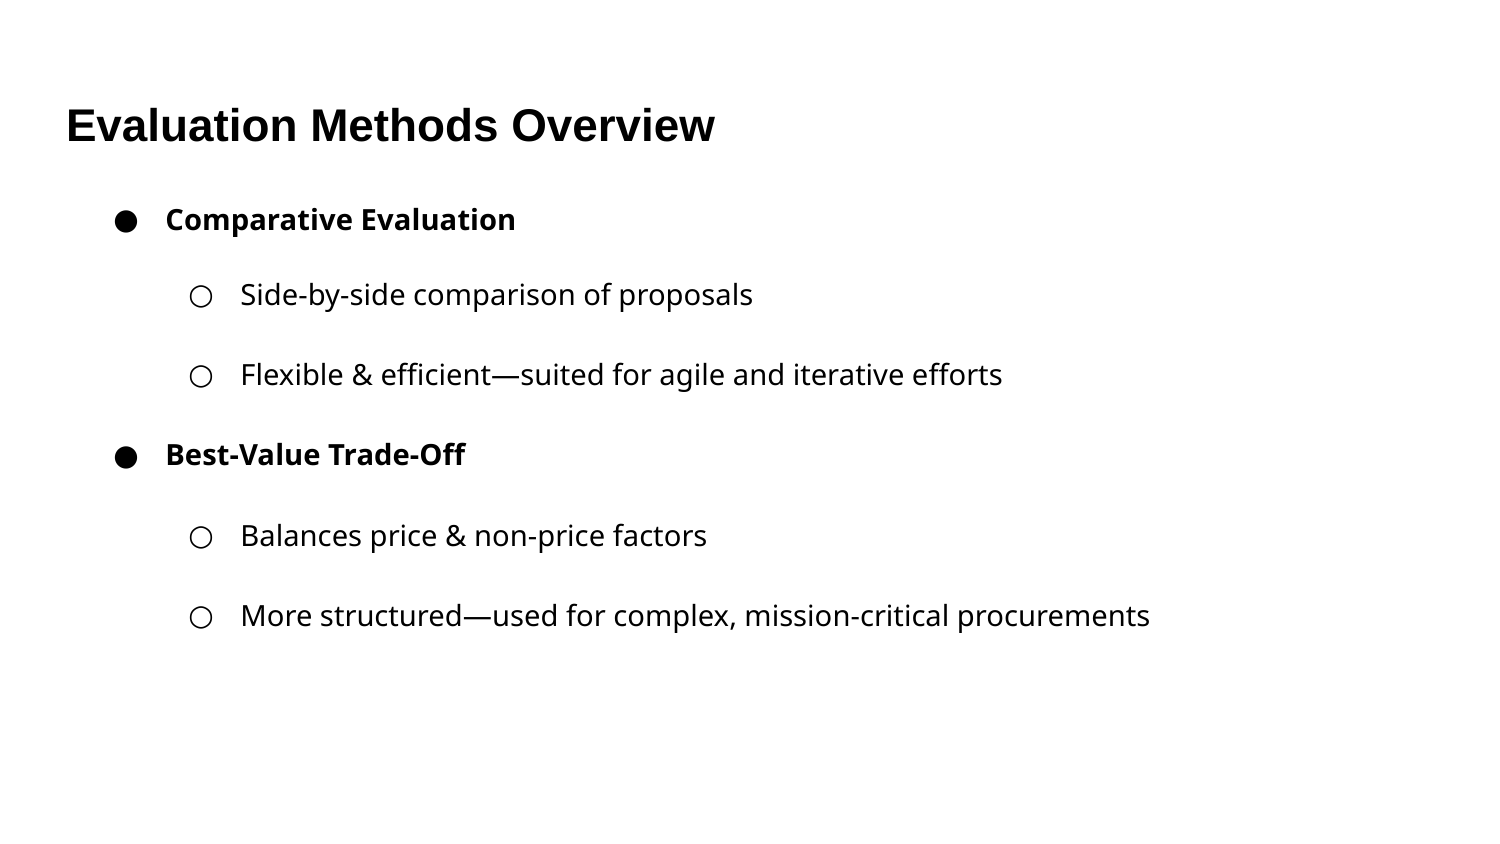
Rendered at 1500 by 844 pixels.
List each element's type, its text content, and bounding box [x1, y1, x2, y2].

text_box Comparative Evaluation Side-by-side comparison of proposals Flexible & efficient—suited for agile and iterative efforts Best-Value Trade-Off Balances price & non-price factors More structured—used for complex, mission-critical procurements [75, 180, 1362, 688]
title Evaluation Methods Overview [51, 72, 1449, 167]
